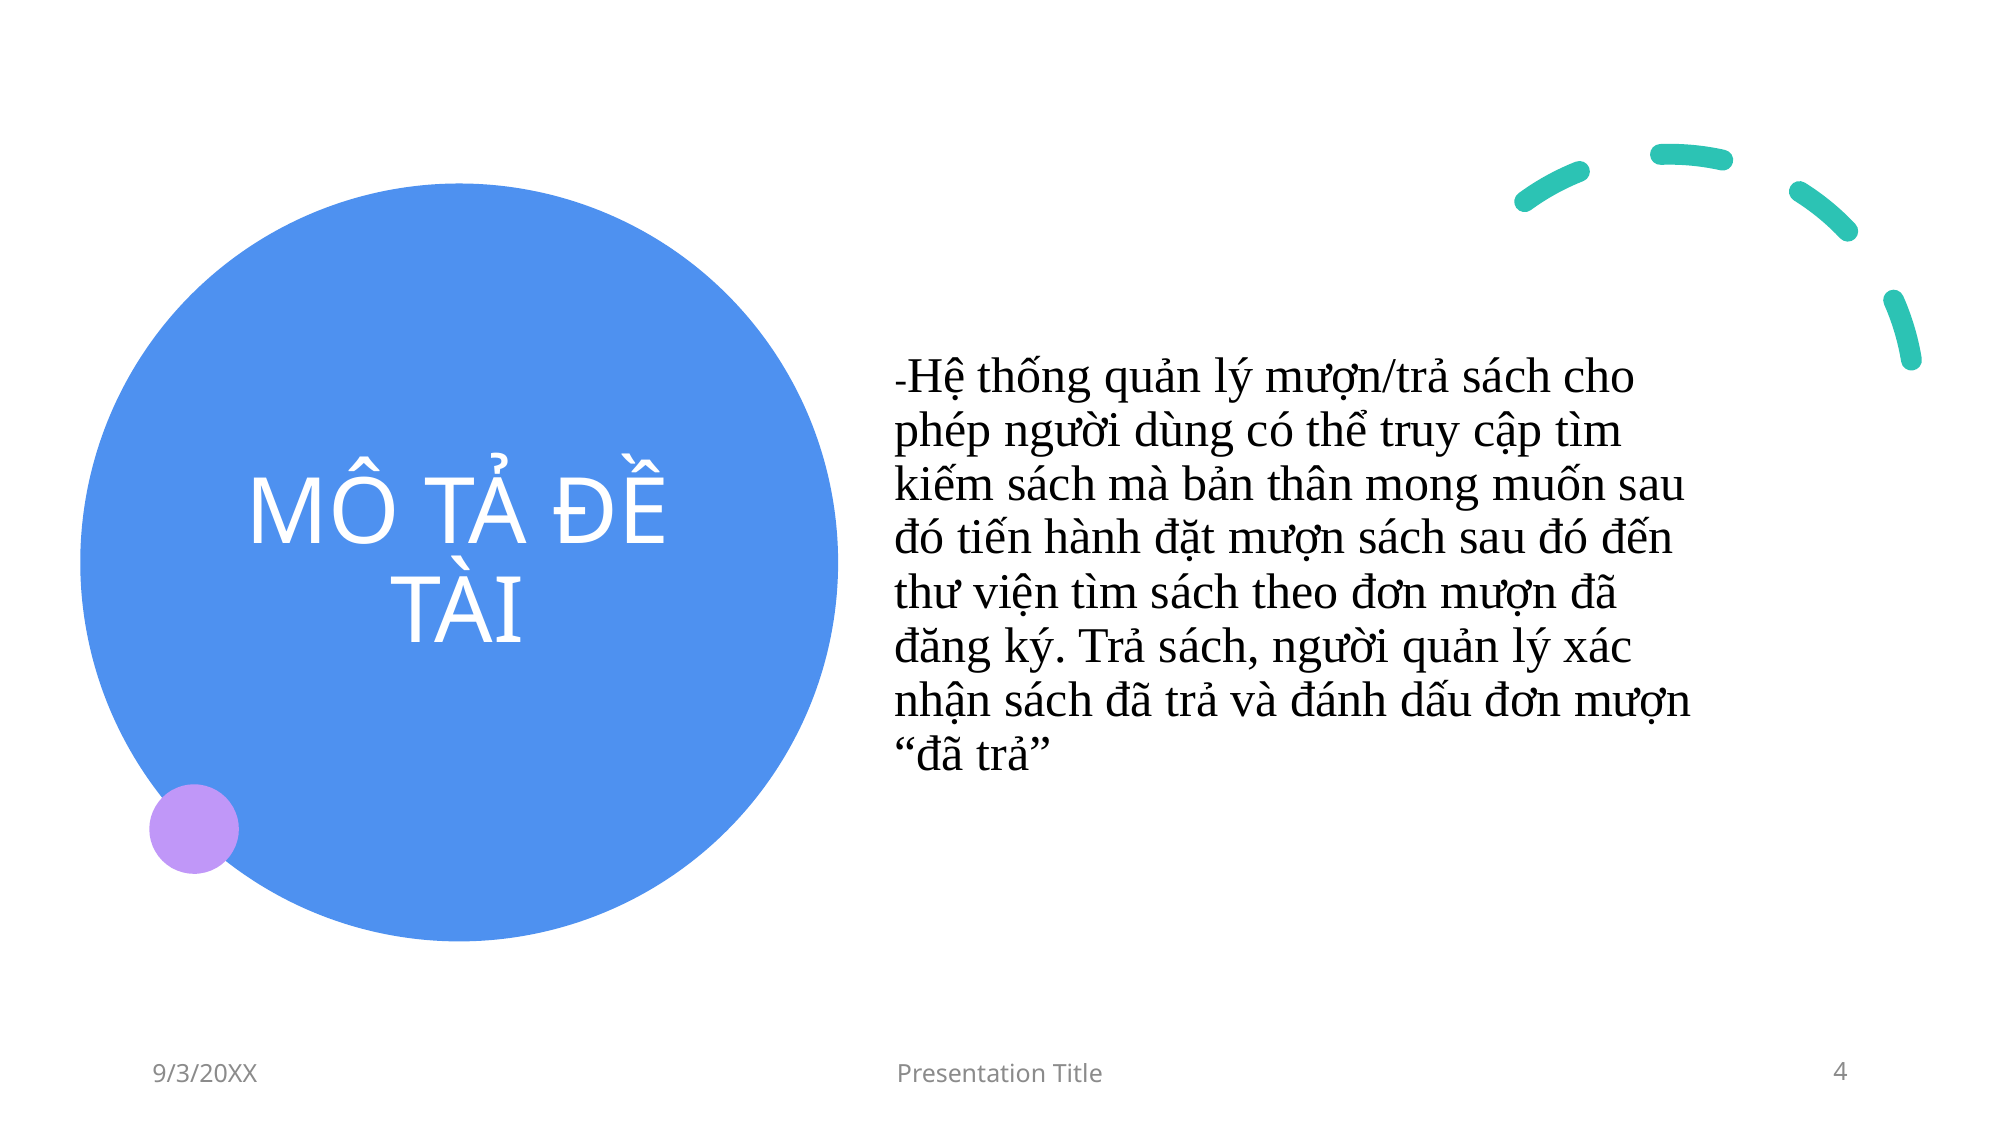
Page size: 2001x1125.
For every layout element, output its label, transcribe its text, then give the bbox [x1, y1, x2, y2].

title MÔ TẢ ĐỀ TÀI [191, 229, 723, 897]
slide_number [137, 1042, 588, 1103]
slide_number 4 [1412, 1042, 1863, 1103]
footer Presentation Title [662, 1042, 1338, 1103]
list -Hệ thống quản lý mượn/trả sách cho phép người dùng có thể truy cập tìm kiếm sách mà bản thân mong muốn sau đó tiến hành đặt mượn sách sau đó đến thư viện tìm sách theo đơn mượn đã đăng ký. Trả sách, người quản lý xác nhận sách đã trả và đánh dấu đơn mượn “đã trả” [879, 242, 1718, 888]
